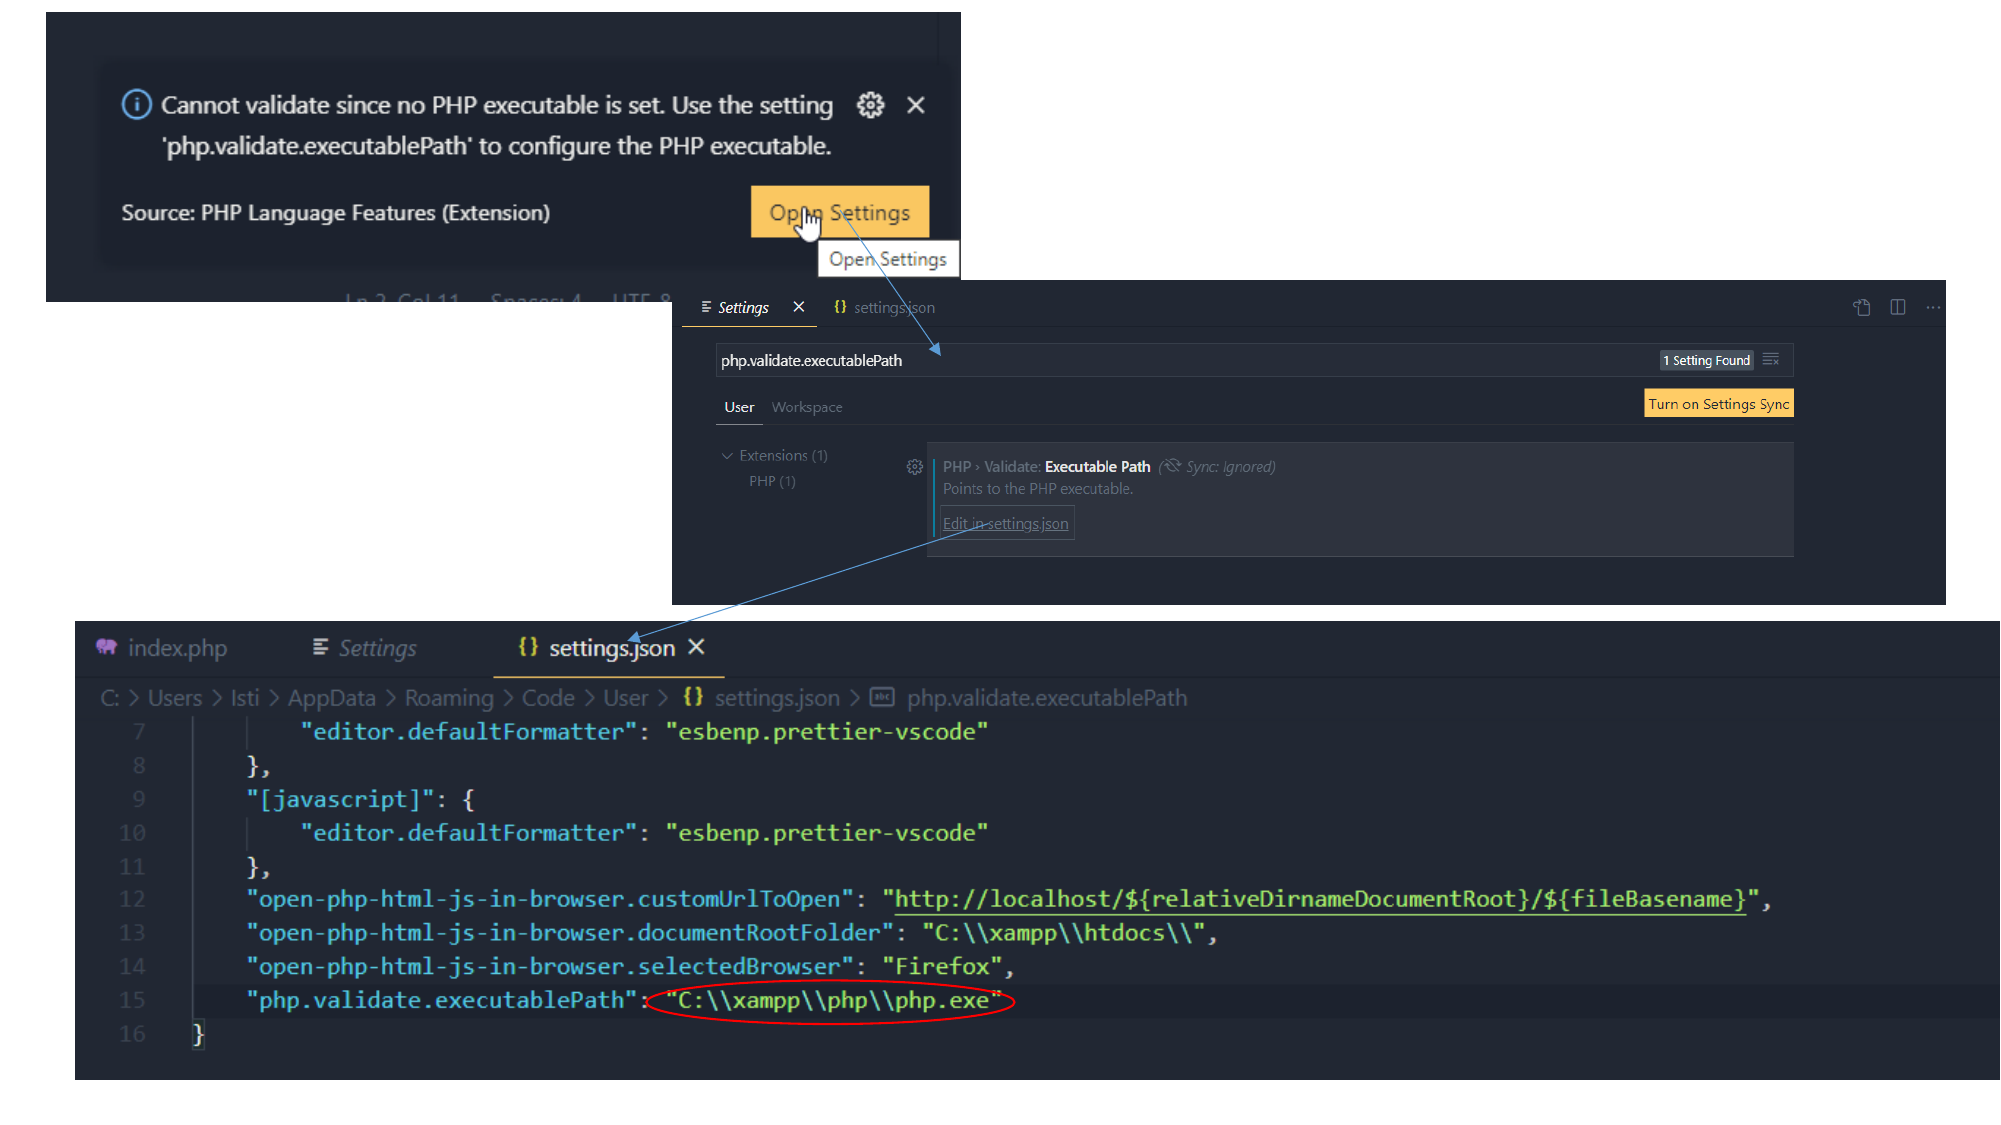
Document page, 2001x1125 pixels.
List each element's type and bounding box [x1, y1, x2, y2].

text_box [839, 209, 941, 356]
picture [75, 621, 2000, 1080]
text_box [627, 523, 989, 641]
picture [46, 12, 1946, 605]
